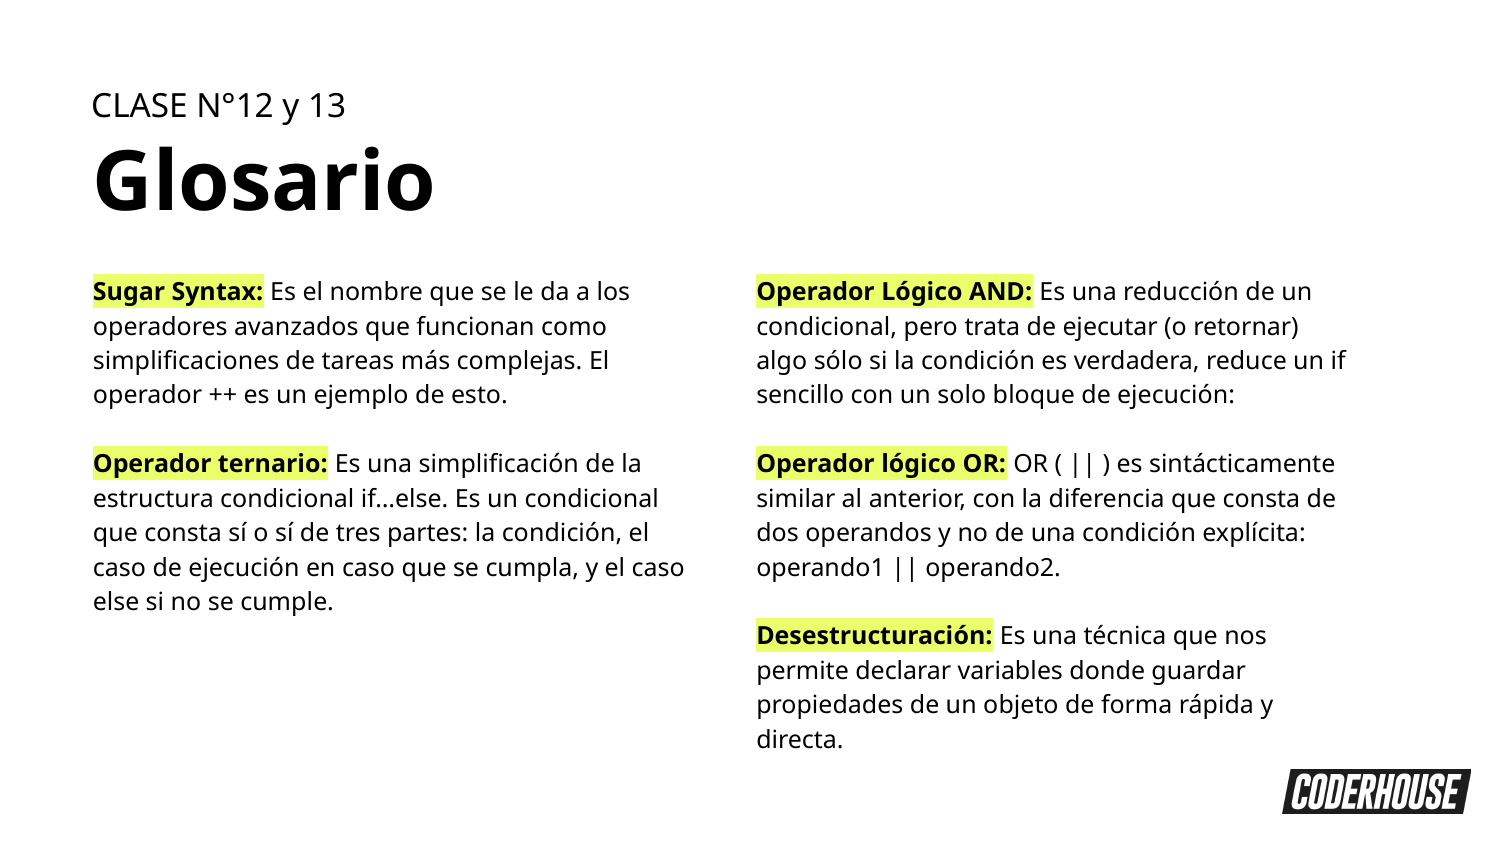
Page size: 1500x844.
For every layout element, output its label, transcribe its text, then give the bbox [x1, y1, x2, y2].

text_box Operador Lógico AND: Es una reducción de un condicional, pero trata de ejecutar (o retornar) algo sólo si la condición es verdadera, reduce un if sencillo con un solo bloque de ejecución: Operador lógico OR: OR ( || ) es sintácticamente similar al anterior, con la diferencia que consta de dos operandos y no de una condición explícita: operando1 || operando2. Desestructuración: Es una técnica que nos permite declarar variables donde guardar propiedades de un objeto de forma rápida y directa. [741, 256, 1371, 769]
text_box Sugar Syntax: Es el nombre que se le da a los operadores avanzados que funcionan como simplificaciones de tareas más complejas. El operador ++ es un ejemplo de esto. Operador ternario: Es una simplificación de la estructura condicional if…else. Es un condicional que consta sí o sí de tres partes: la condición, el caso de ejecución en caso que se cumpla, y el caso else si no se cumple. [77, 256, 707, 631]
picture [1281, 769, 1471, 814]
text_box Glosario [77, 123, 1414, 244]
text_box CLASE N°12 y 13 [76, 68, 481, 139]
